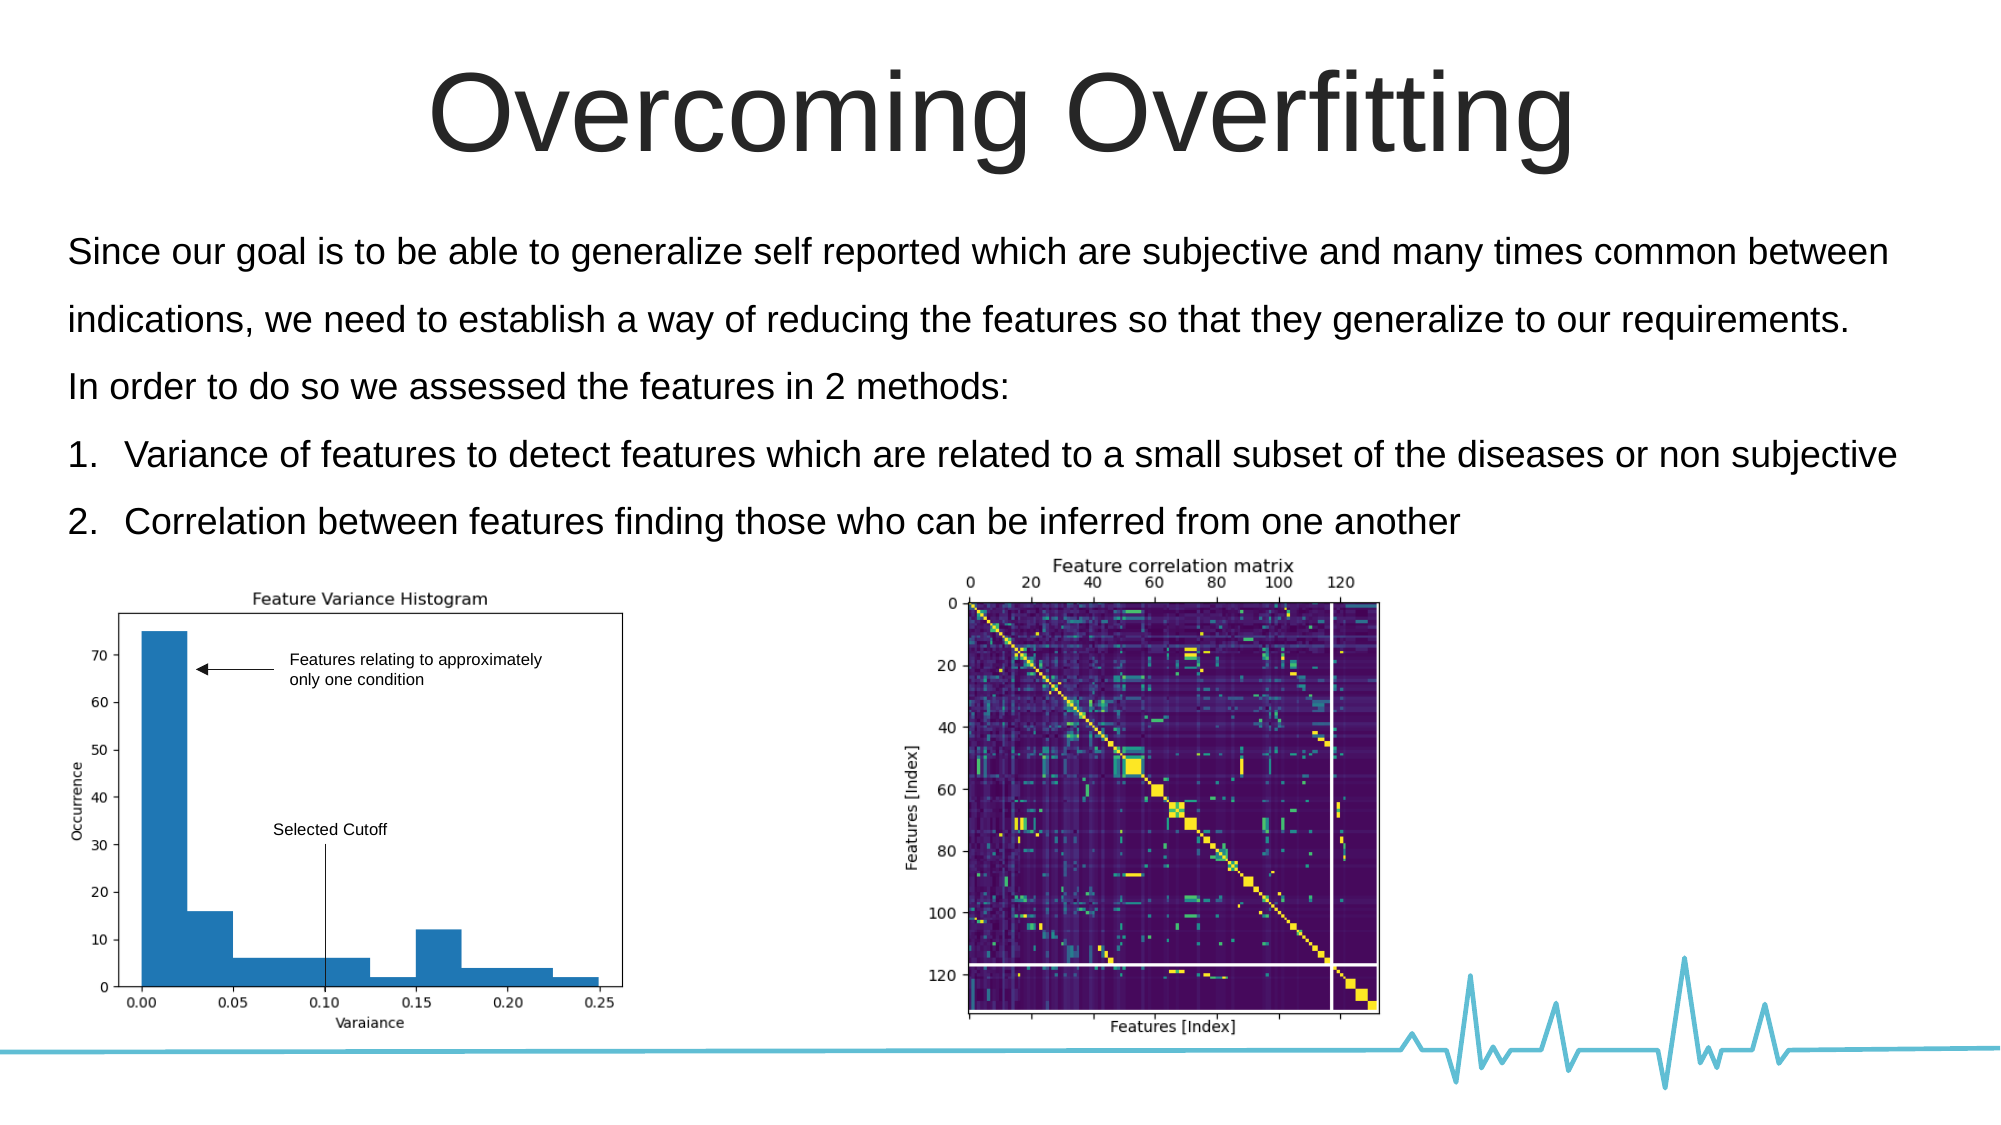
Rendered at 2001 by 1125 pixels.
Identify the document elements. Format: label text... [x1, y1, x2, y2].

picture [37, 555, 687, 1040]
text_box Since our goal is to be able to generalize self reported which are subjective and many times common between indications, we need to establish a way of reducing the features so that they generalize to our requirements. In order to do so we assessed the features in 2 methods: Variance of features to detect features which are related to a small subset of the diseases or non subjective Correlation between features finding those who can be inferred from one another [53, 197, 1971, 595]
list Overcoming Overfitting [53, 55, 1952, 175]
picture [895, 555, 1388, 1038]
